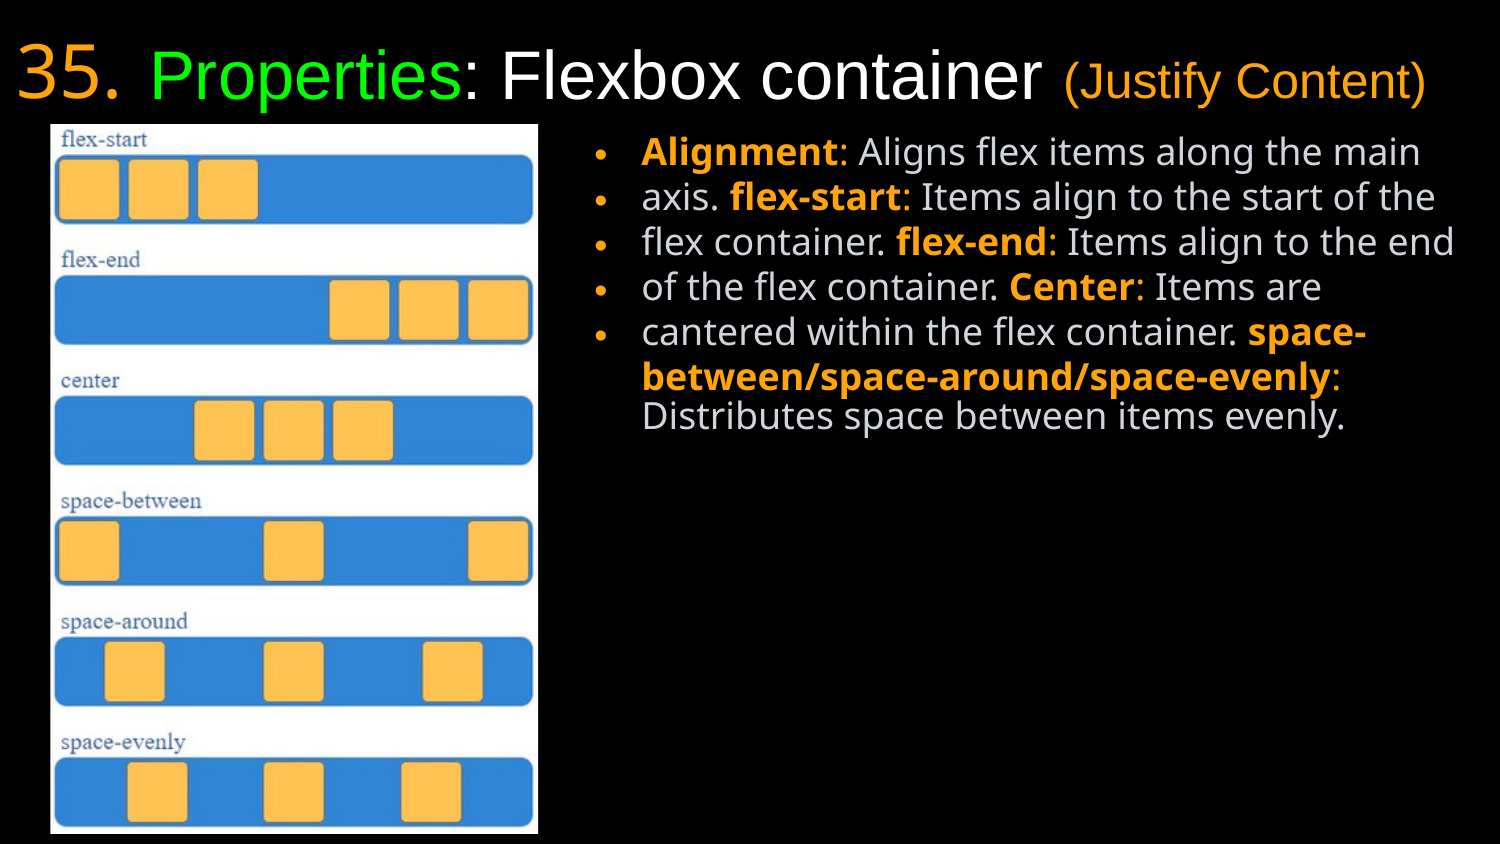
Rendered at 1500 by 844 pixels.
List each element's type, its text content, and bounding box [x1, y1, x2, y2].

text_box 35. [16, 8, 130, 114]
text_box (Justify Content) [1063, 38, 1435, 109]
text_box • • • • • [594, 130, 608, 356]
text_box Alignment: Aligns flex items along the main axis. flex-start: Items align to the start of the flex container. flex-end: Items align to the end of the flex container. Center: Items are cantered within the flex container. space-between/space-around/space-evenly: Distributes space between items evenly. [641, 127, 1465, 437]
text_box Properties: Flexbox container [149, 16, 1082, 114]
text_box [50, 124, 539, 835]
